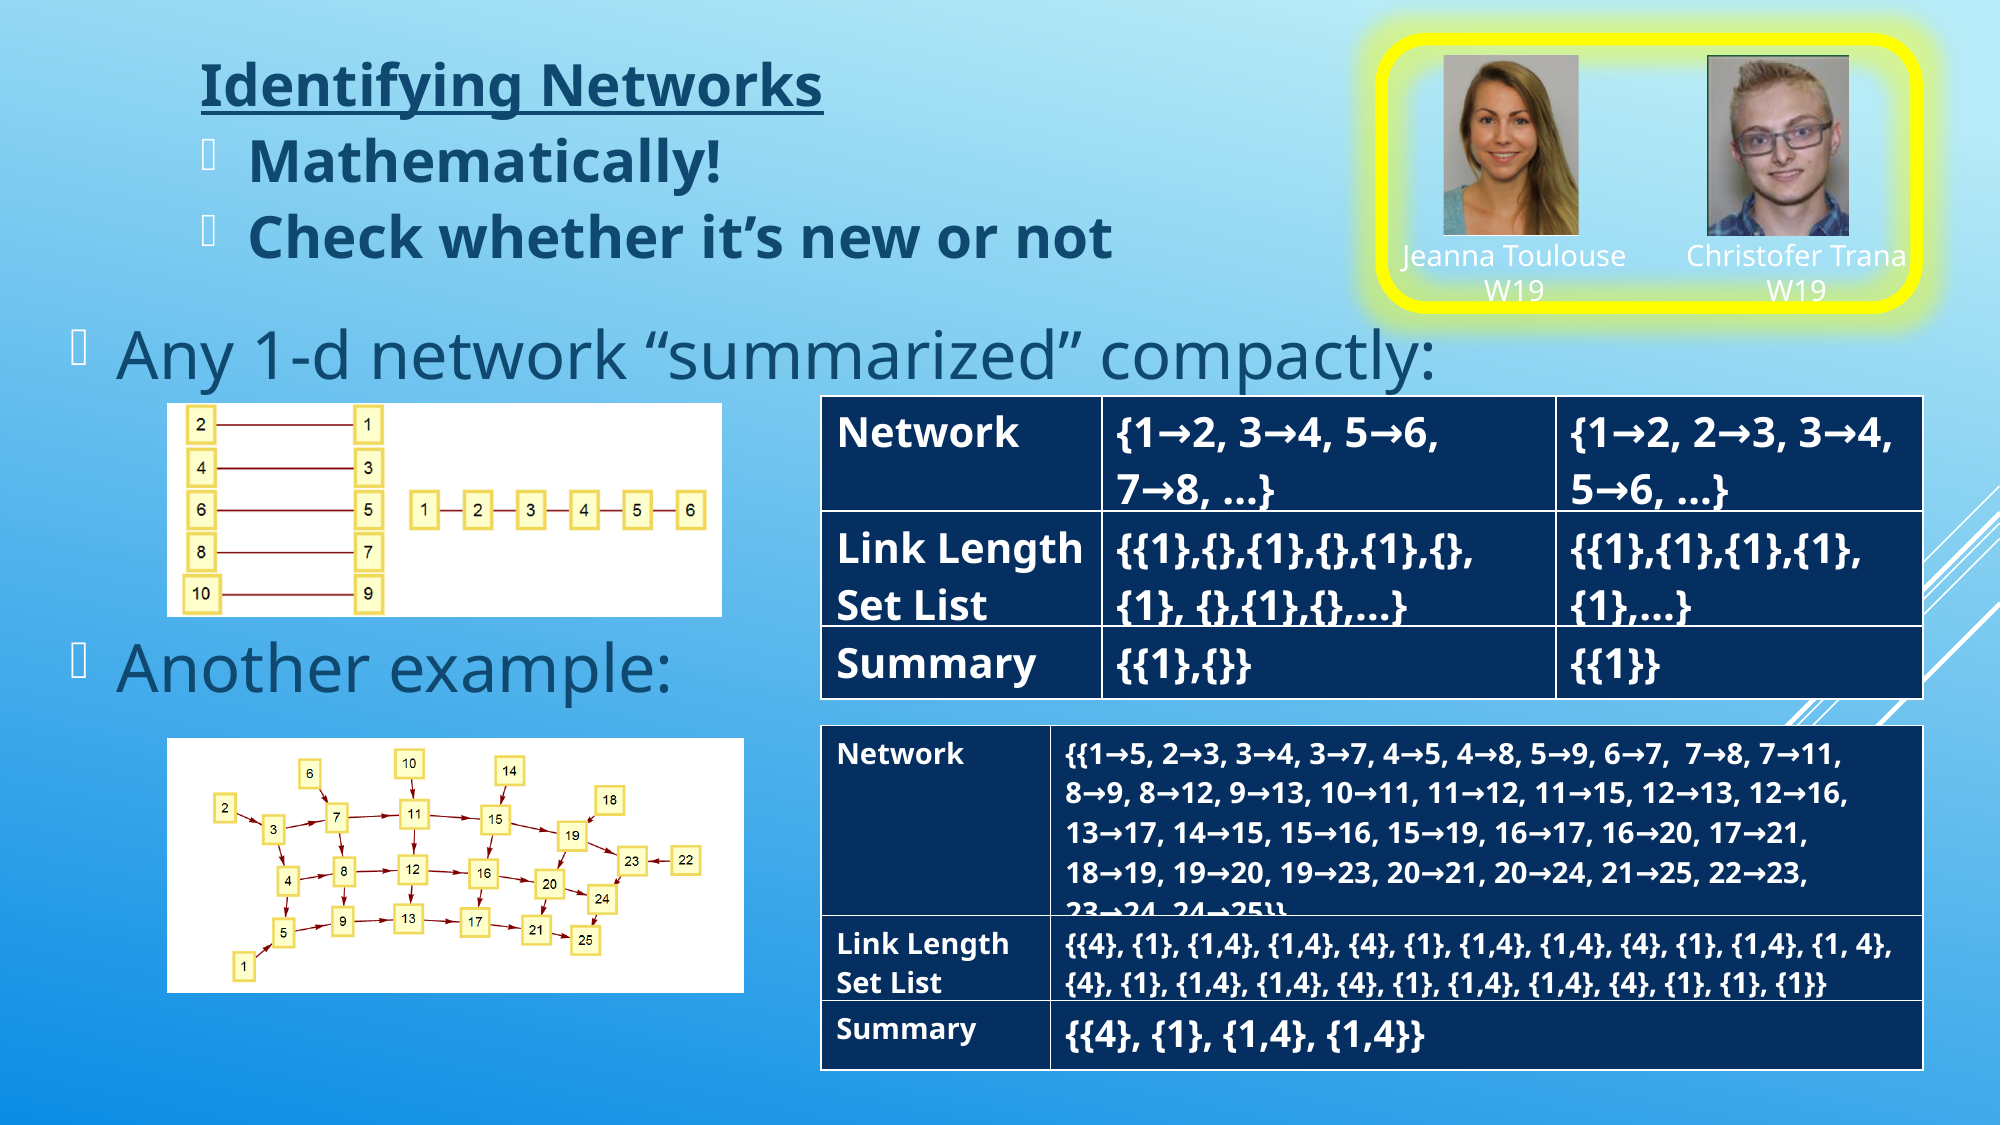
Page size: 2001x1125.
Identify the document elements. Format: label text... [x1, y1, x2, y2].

table_cell Summary [822, 1001, 1050, 1069]
text_box Any 1-d network “summarized” compactly: Another example: [54, 351, 1990, 981]
text_box Christofer Trana W19 [1631, 230, 1962, 315]
picture [1443, 54, 1579, 236]
table_cell Link Length Set List [822, 512, 1101, 625]
text_box Jeanna Toulouse W19 [1349, 230, 1631, 315]
table_cell Link Length Set List [822, 916, 1050, 1000]
table_header {1→2, 3→4, 5→6, 7→8, …} [1103, 397, 1555, 510]
picture [167, 738, 744, 993]
table_cell Summary [822, 627, 1101, 698]
list Identifying Networks Mathematically! Check whether it’s new or not [110, 0, 1181, 318]
picture [167, 403, 722, 617]
text_box [1380, 37, 1918, 230]
table_cell {{1},{}} [1103, 627, 1555, 698]
table_header {{1→5, 2→3, 3→4, 3→7, 4→5, 4→8, 5→9, 6→7, 7→8, 7→11, 8→9, 8→12, 9→13, 10→11, 11→12, 11→15, 12→13, 12→16, 13→17, 14→15, 15→16, 15→19, 16→17, 16→20, 17→21, 18→19, 19→20, 19→23, 20→21, 20→24, 21→25, 22→23, 23→24, 24→25}} [1051, 726, 1922, 915]
table_header Network [822, 397, 1101, 510]
table_cell {{1}} [1557, 627, 1922, 698]
table_header Network [822, 726, 1050, 915]
picture [1707, 54, 1849, 236]
table_cell {{1},{1},{1},{1},{1},…} [1557, 512, 1922, 625]
table_cell {{4}, {1}, {1,4}, {1,4}, {4}, {1}, {1,4}, {1,4}, {4}, {1}, {1,4}, {1, 4}, {4}, {1}, {1,4}, {1,4}, {4}, {1}, {1,4}, {1,4}, {4}, {1}, {1}, {1}} [1051, 916, 1922, 1000]
table_cell {{1},{},{1},{},{1},{},{1}, {},{1},{},…} [1103, 512, 1555, 625]
table_header {1→2, 2→3, 3→4, 5→6, …} [1557, 397, 1922, 510]
table_cell {{4}, {1}, {1,4}, {1,4}} [1051, 1001, 1922, 1069]
